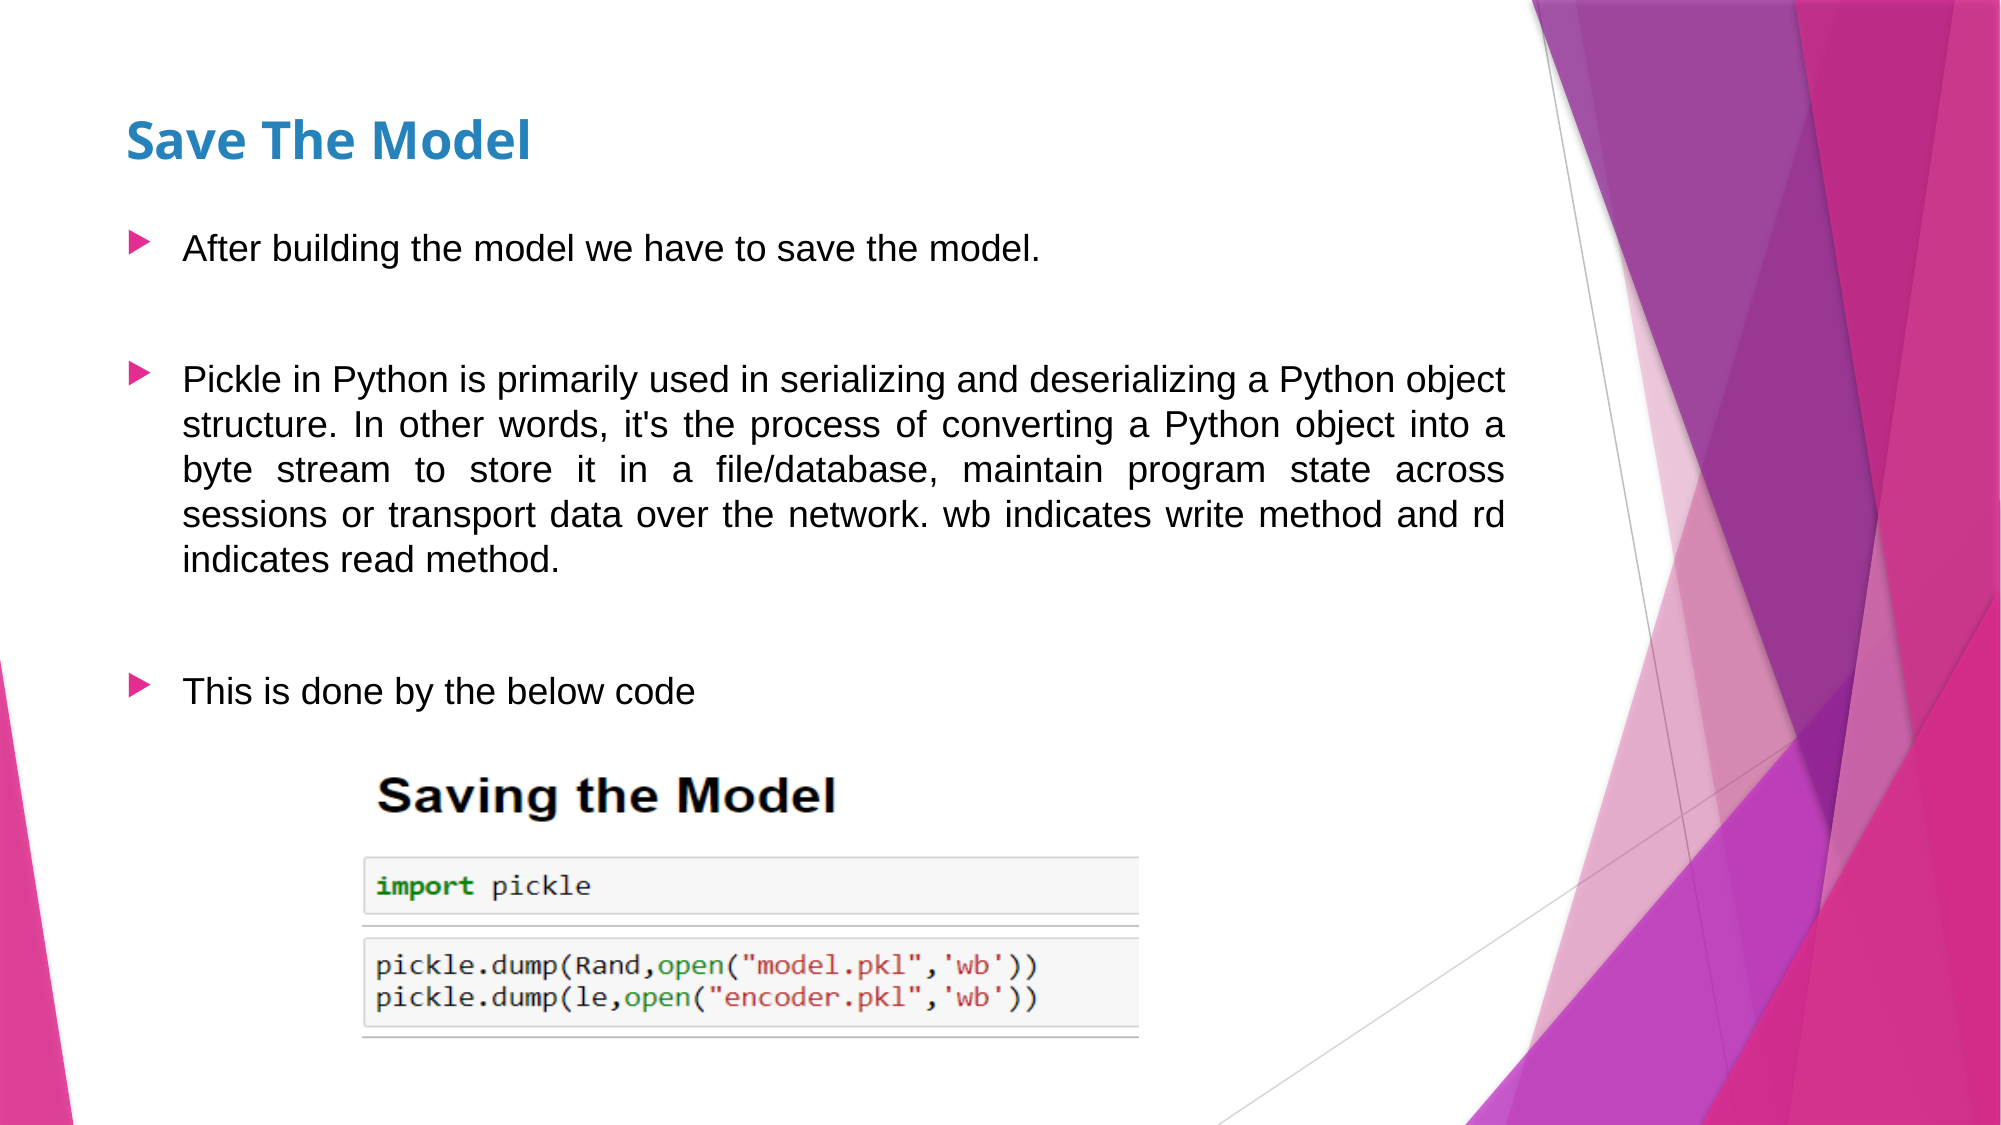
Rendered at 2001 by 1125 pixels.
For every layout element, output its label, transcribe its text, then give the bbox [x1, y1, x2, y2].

list After building the model we have to save the model. Pickle in Python is primarily used in serializing and deserializing a Python object structure. In other words, it's the process of converting a Python object into a byte stream to store it in a file/database, maintain program state across sessions or transport data over the network. wb indicates write method and rd indicates read method. This is done by the below code [111, 216, 1522, 1081]
picture [362, 770, 1139, 1055]
title Save The Model [111, 99, 1522, 216]
